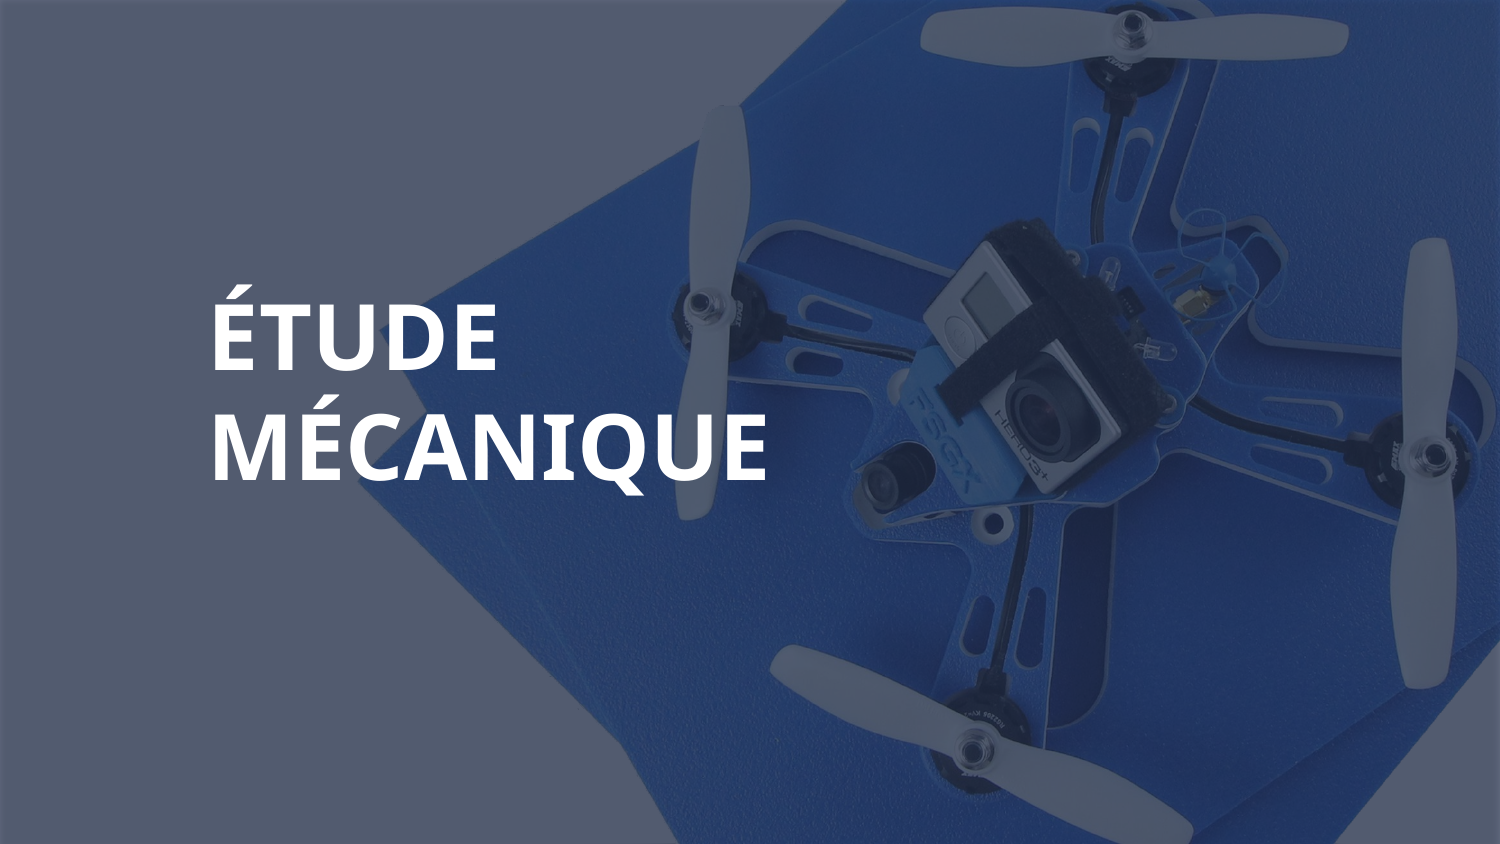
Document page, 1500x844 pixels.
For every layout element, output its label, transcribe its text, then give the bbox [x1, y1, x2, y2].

text_box ^ [0, 0, 1500, 844]
text_box ÉTUDE MÉCANIQUE [192, 264, 1408, 750]
